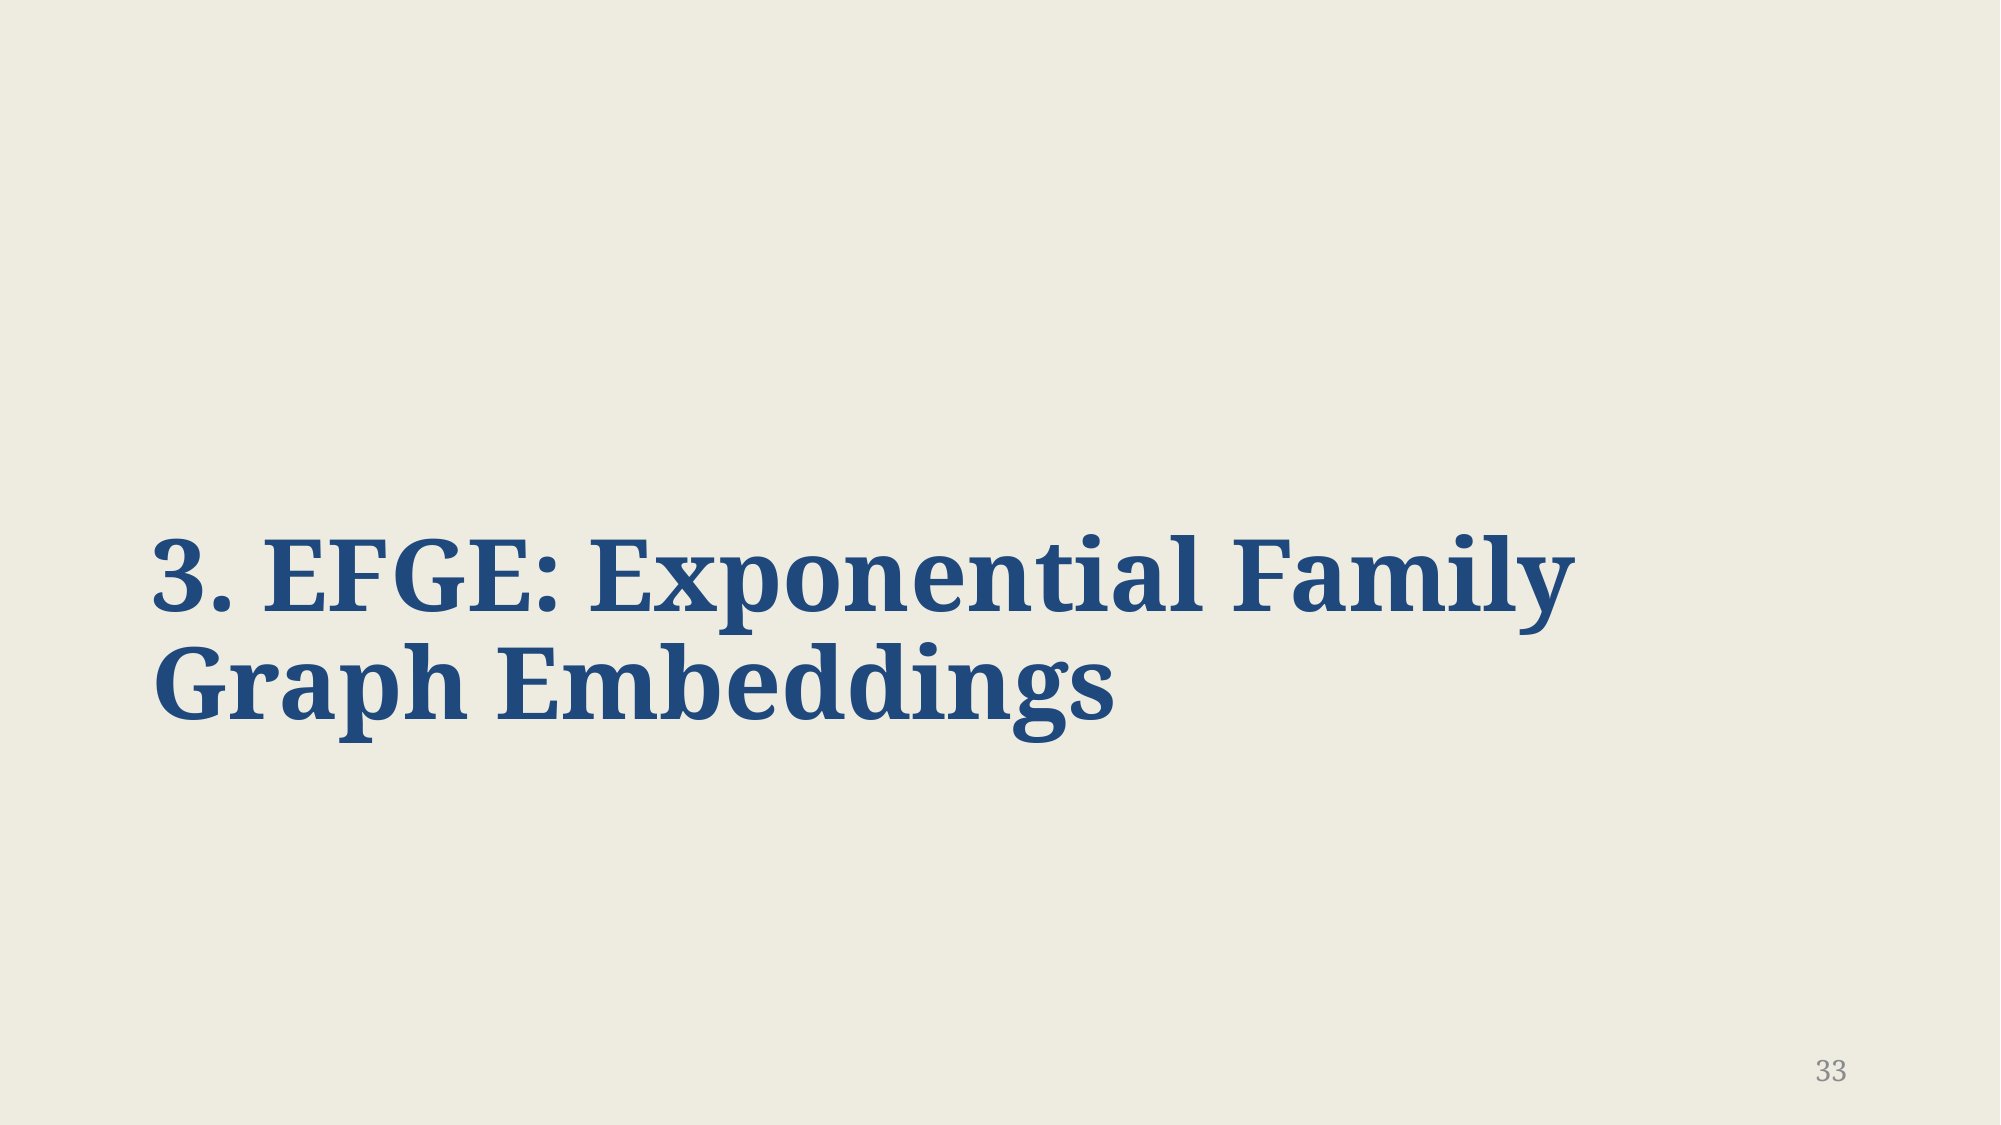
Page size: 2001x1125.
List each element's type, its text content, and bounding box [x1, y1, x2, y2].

slide_number 33 [1412, 1042, 1863, 1103]
title 3. EFGE: Exponential Family Graph Embeddings [136, 280, 1862, 749]
